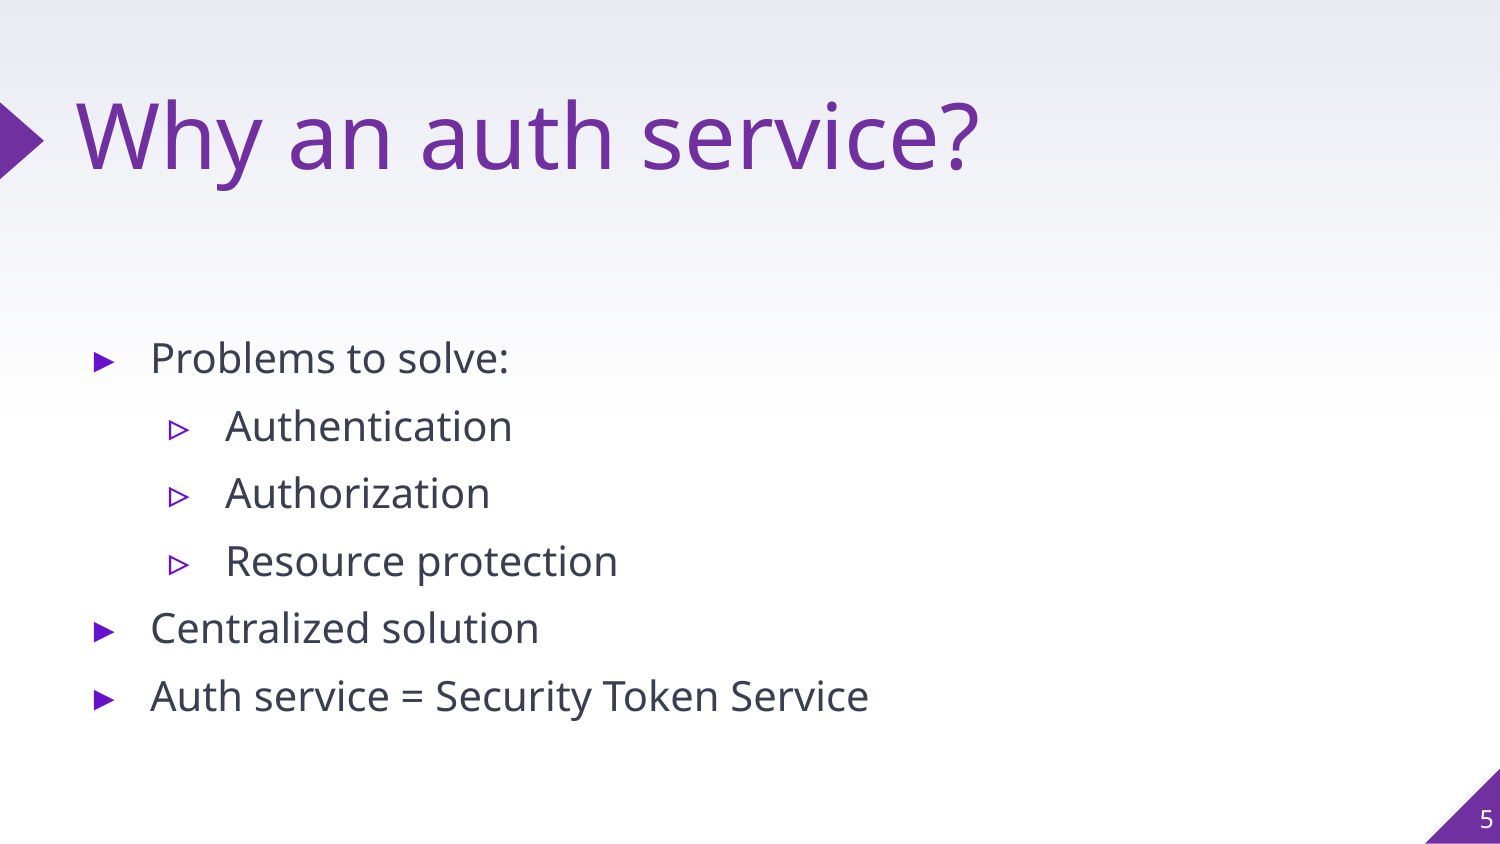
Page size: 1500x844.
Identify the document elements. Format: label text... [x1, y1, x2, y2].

title Why an auth service? [75, 99, 1253, 277]
slide_number 5 [1418, 760, 1494, 838]
list Problems to solve: Authentication Authorization Resource protection Centralized solution Auth service = Security Token Service [75, 327, 1001, 761]
